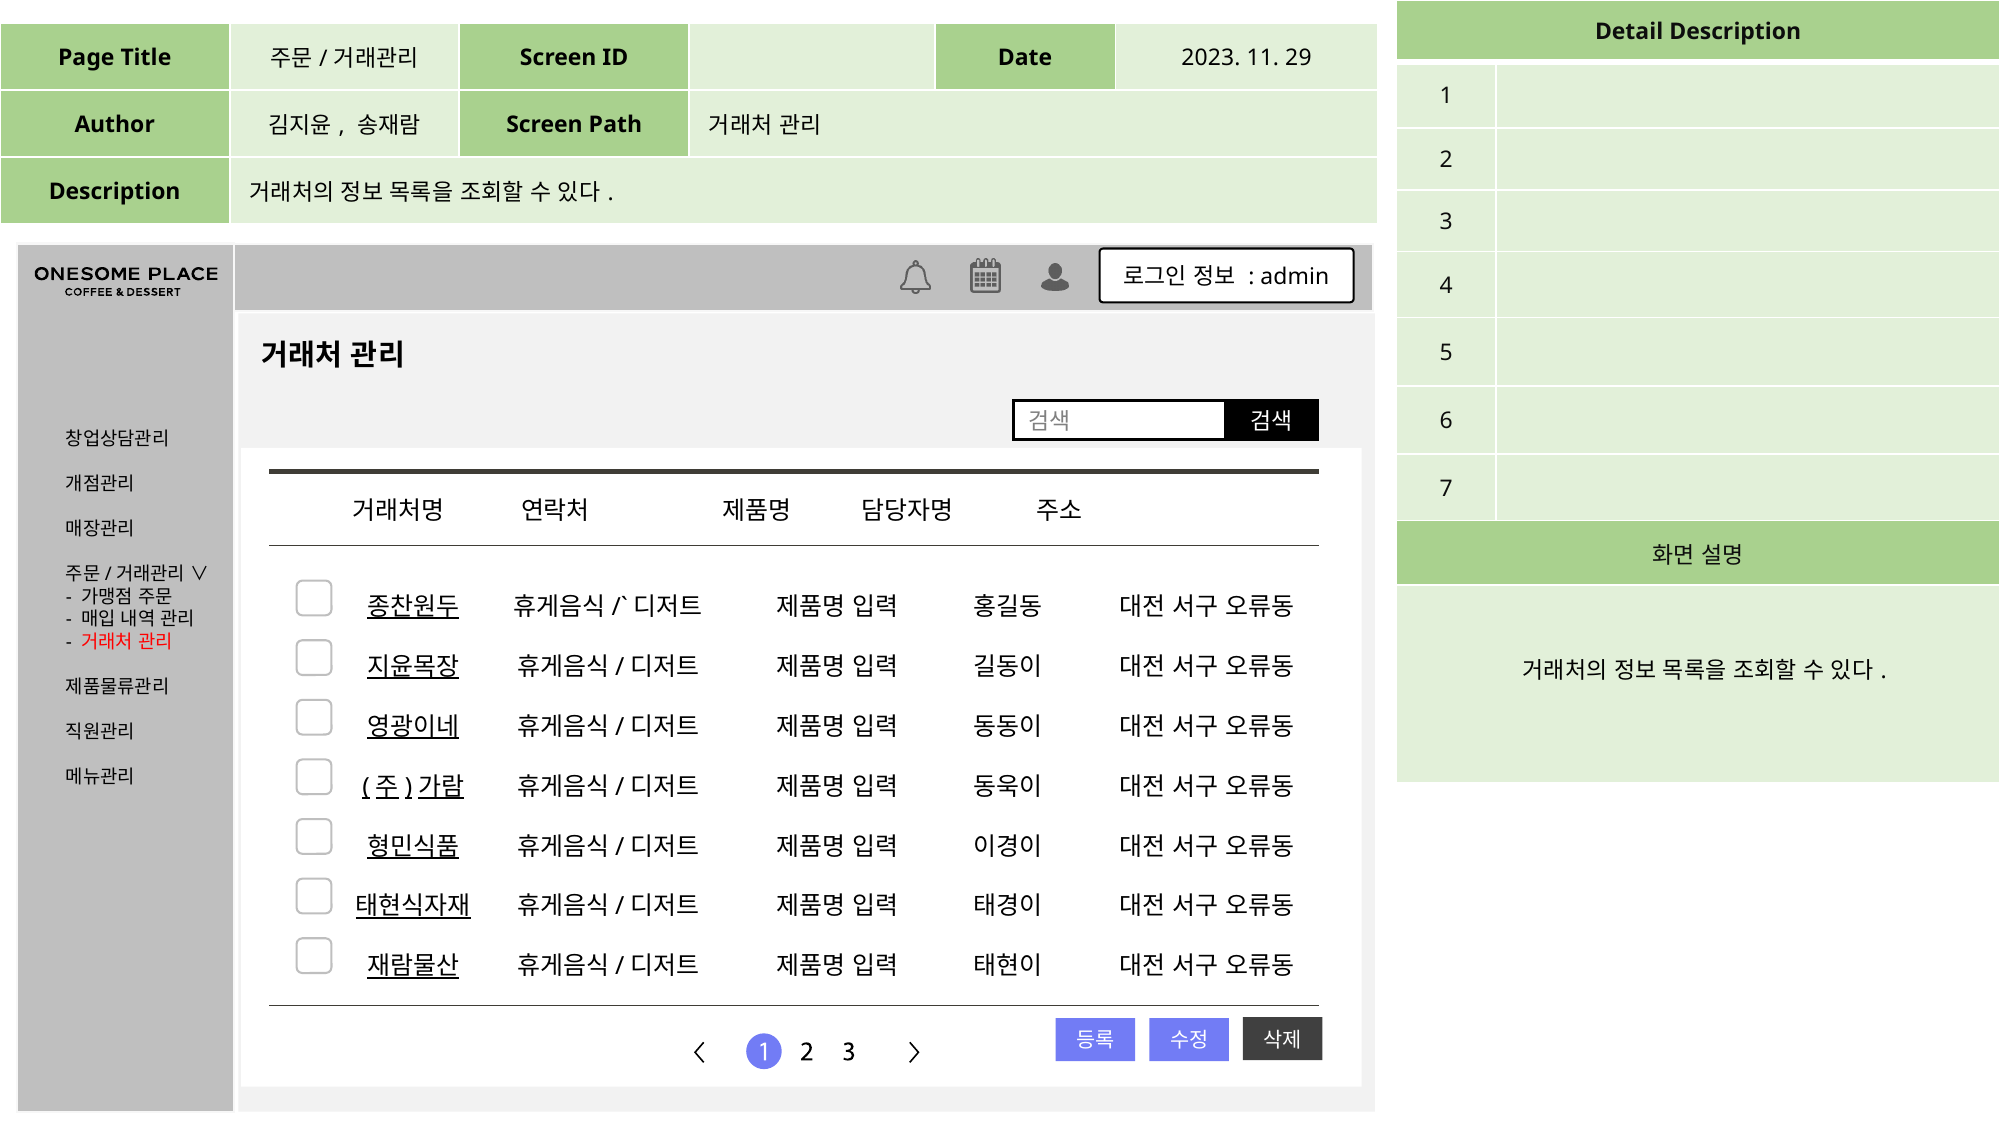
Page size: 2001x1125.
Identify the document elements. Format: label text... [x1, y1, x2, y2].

table_cell [1497, 129, 1999, 189]
table_cell [1497, 455, 1999, 520]
table_cell [1497, 252, 1999, 317]
table_cell 7 [1397, 455, 1495, 520]
table_cell 6 [1397, 387, 1495, 453]
table_header [690, 24, 934, 89]
text_box [237, 312, 1376, 1113]
table_cell [1497, 65, 1999, 127]
table_cell Author [1, 91, 229, 156]
table_cell 김지윤, 송재람 [231, 91, 458, 156]
table_header Date [936, 24, 1115, 89]
table_cell 거래처의 정보 목록을 조회할 수 있다. [1397, 586, 1999, 782]
table_cell 1 [1397, 65, 1495, 127]
table_header 2023. 11. 29 [1116, 24, 1377, 89]
table_cell 5 [1397, 318, 1495, 385]
table_cell [1497, 191, 1999, 251]
table_cell Screen Path [460, 91, 688, 156]
table_header Screen ID [460, 24, 688, 89]
table_cell 거래처 관리 [690, 91, 1377, 156]
table_cell [1497, 318, 1999, 385]
table_header 주문/거래관리 [231, 24, 458, 89]
table_cell 4 [1397, 252, 1495, 317]
table_cell Description [1, 158, 229, 223]
table_cell 2 [1397, 129, 1495, 189]
table_cell 3 [1397, 191, 1495, 251]
table_cell [1497, 387, 1999, 453]
table_header Detail Description [1397, 1, 1999, 59]
table_cell 화면 설명 [1397, 521, 1999, 584]
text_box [241, 447, 1362, 1087]
table_cell 거래처의 정보 목록을 조회할 수 있다. [231, 158, 1377, 223]
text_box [1013, 400, 1318, 440]
table_header Page Title [1, 24, 229, 89]
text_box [16, 243, 1373, 1112]
